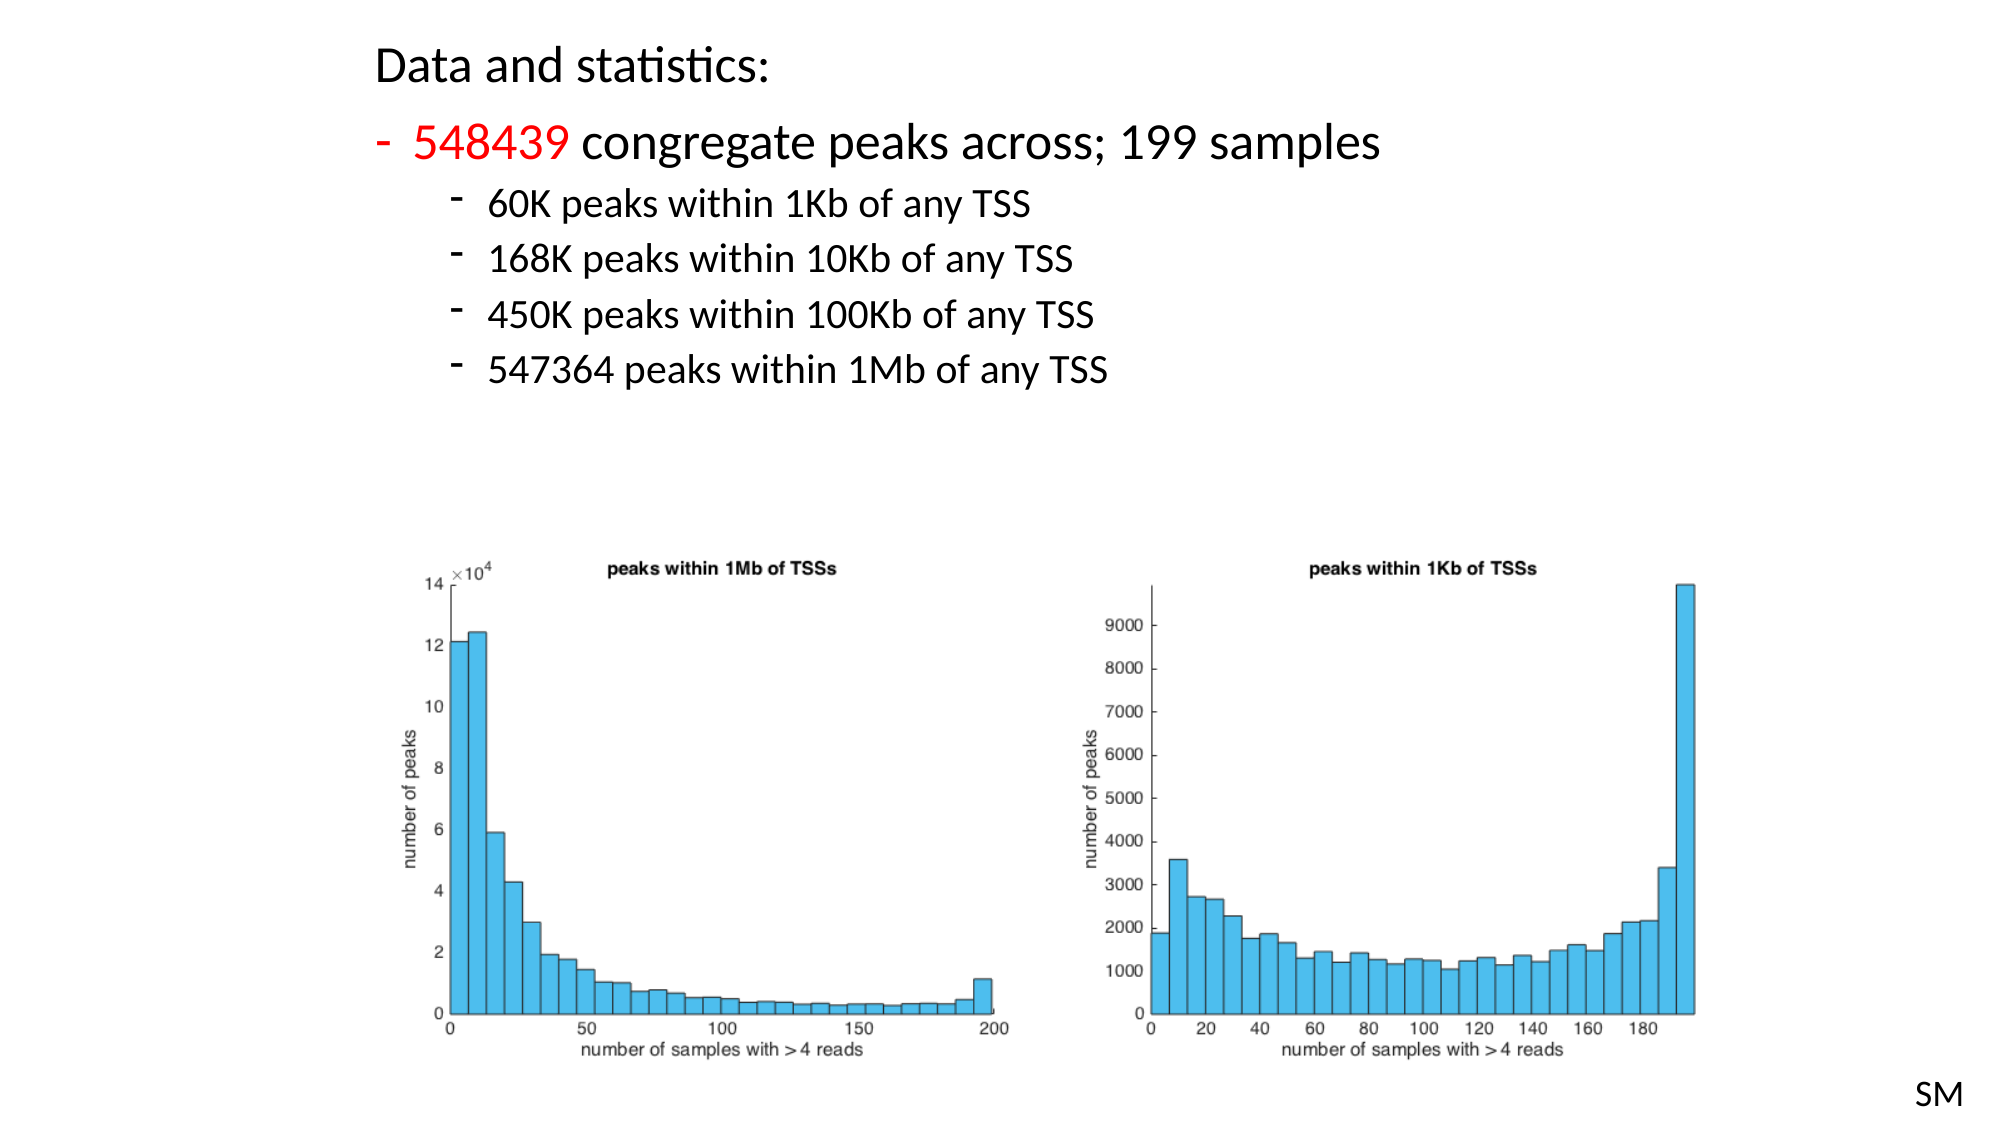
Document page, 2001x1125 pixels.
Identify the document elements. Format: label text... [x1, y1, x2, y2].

text_box SM [1900, 1061, 1980, 1121]
picture [359, 546, 1761, 1072]
list Data and statistics: 548439 congregate peaks across; 199 samples 60K peaks within 1Kb of any TSS 168K peaks within 10Kb of any TSS 450K peaks within 100Kb of any TSS 547364 peaks within 1Mb of any TSS [359, 30, 1803, 510]
